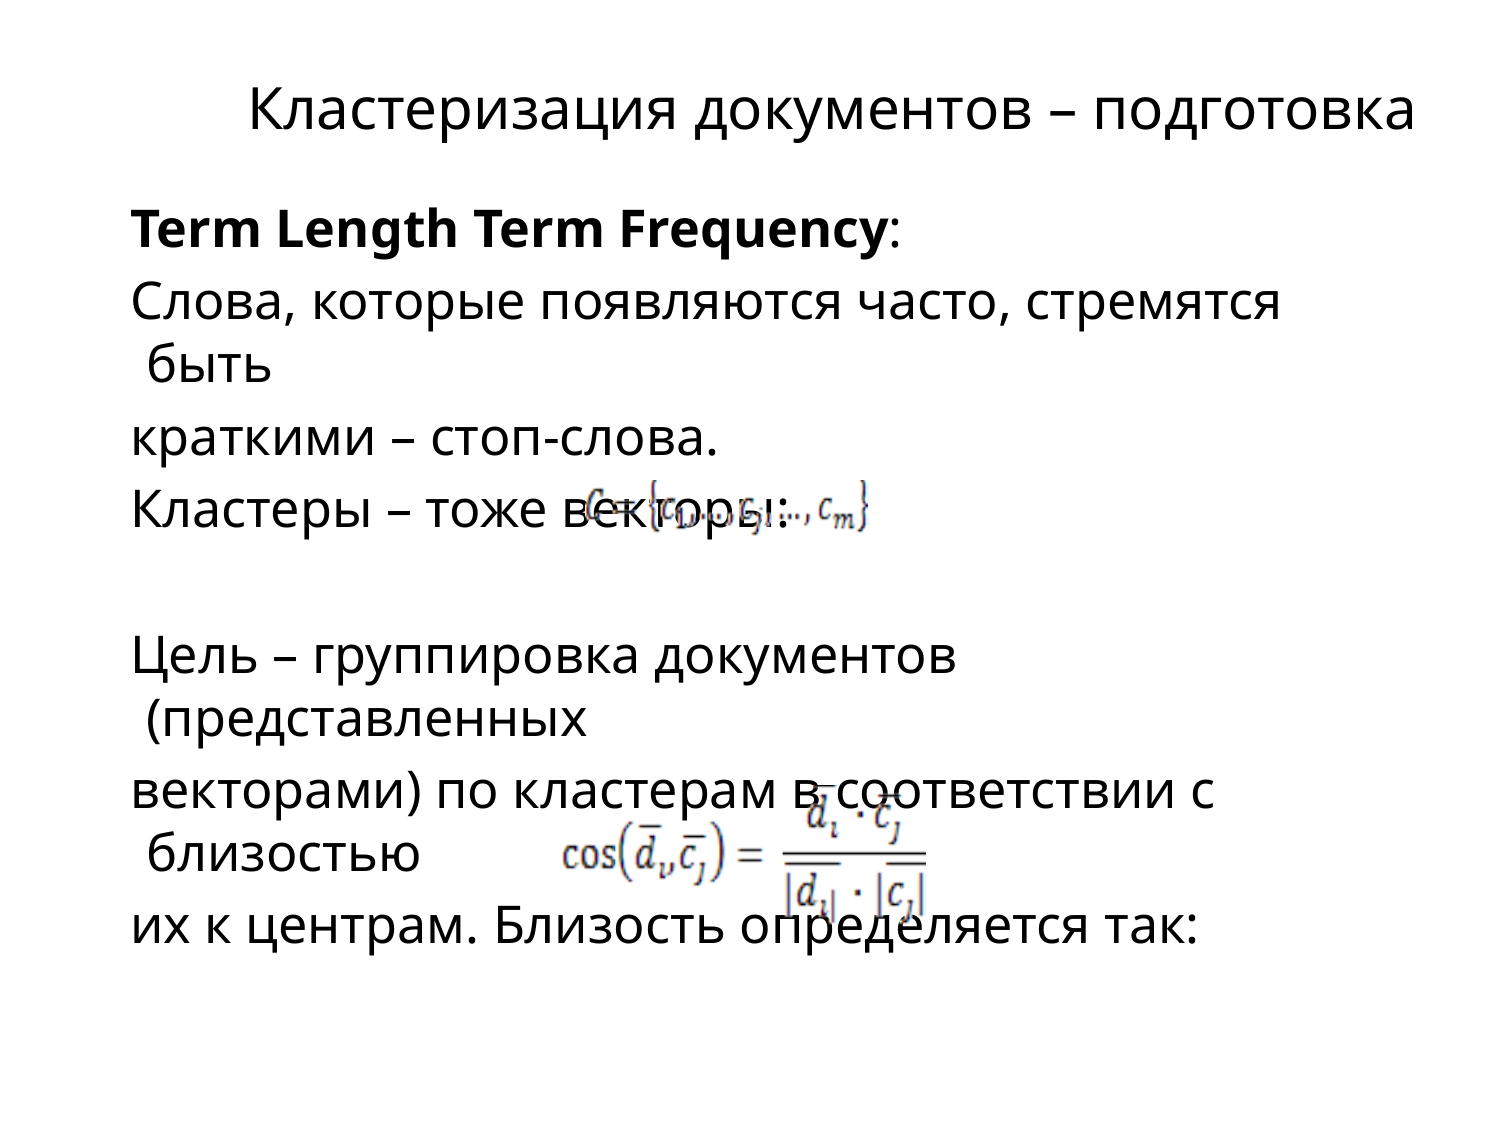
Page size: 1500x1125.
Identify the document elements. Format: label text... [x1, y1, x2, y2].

list Term Length Term Frequency: Слова, которые появляются часто, стремятся быть краткими – стоп-слова. Кластеры – тоже векторы: Цель – группировка документов (представленных векторами) по кластерам в соответствии с близостью их к центрам. Близость определяется так: [75, 187, 1425, 1005]
title Кластеризация документов – подготовка [82, 58, 1432, 155]
picture [562, 784, 926, 938]
picture [585, 480, 868, 552]
